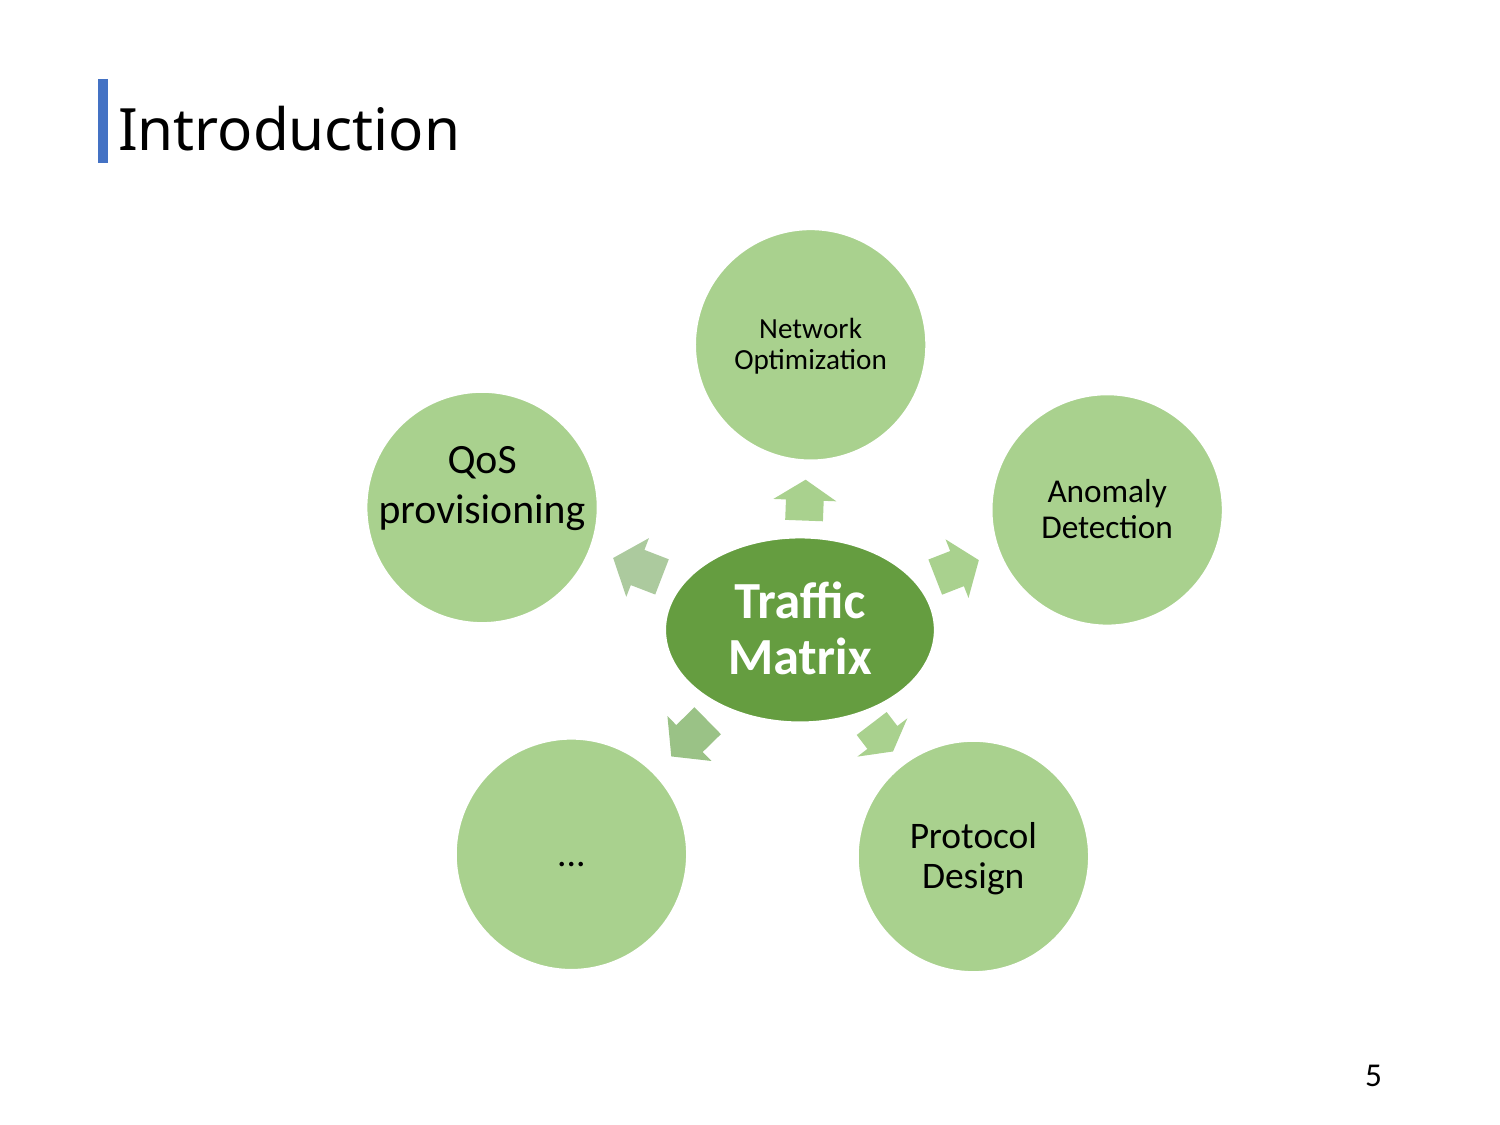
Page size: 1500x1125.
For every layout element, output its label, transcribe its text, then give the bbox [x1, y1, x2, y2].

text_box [249, 229, 1250, 973]
slide_number 5 [1059, 1042, 1397, 1103]
title Introduction [103, 59, 1397, 204]
